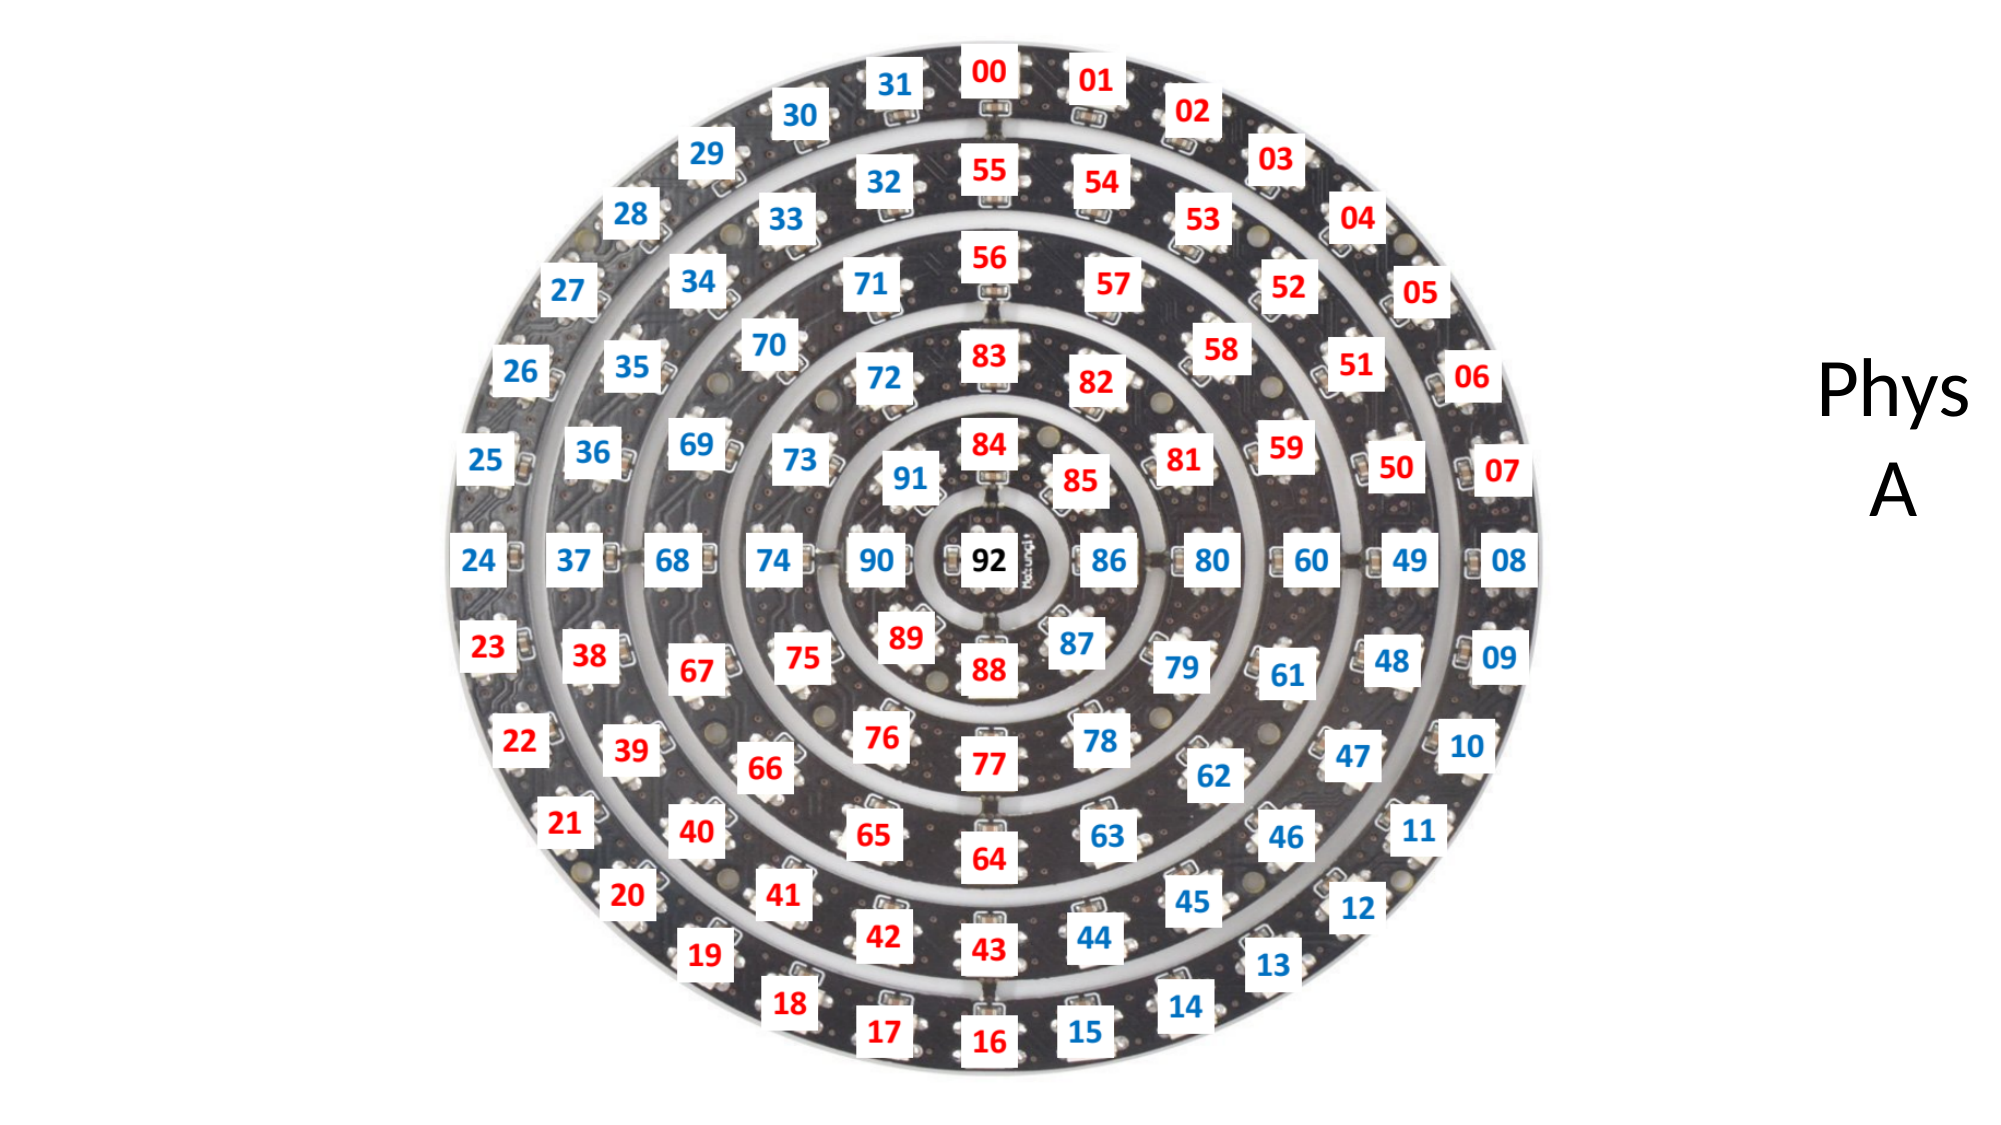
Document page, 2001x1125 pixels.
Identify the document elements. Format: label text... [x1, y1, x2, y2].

picture [402, 0, 1598, 1125]
text_box Phys A [1788, 325, 1998, 540]
